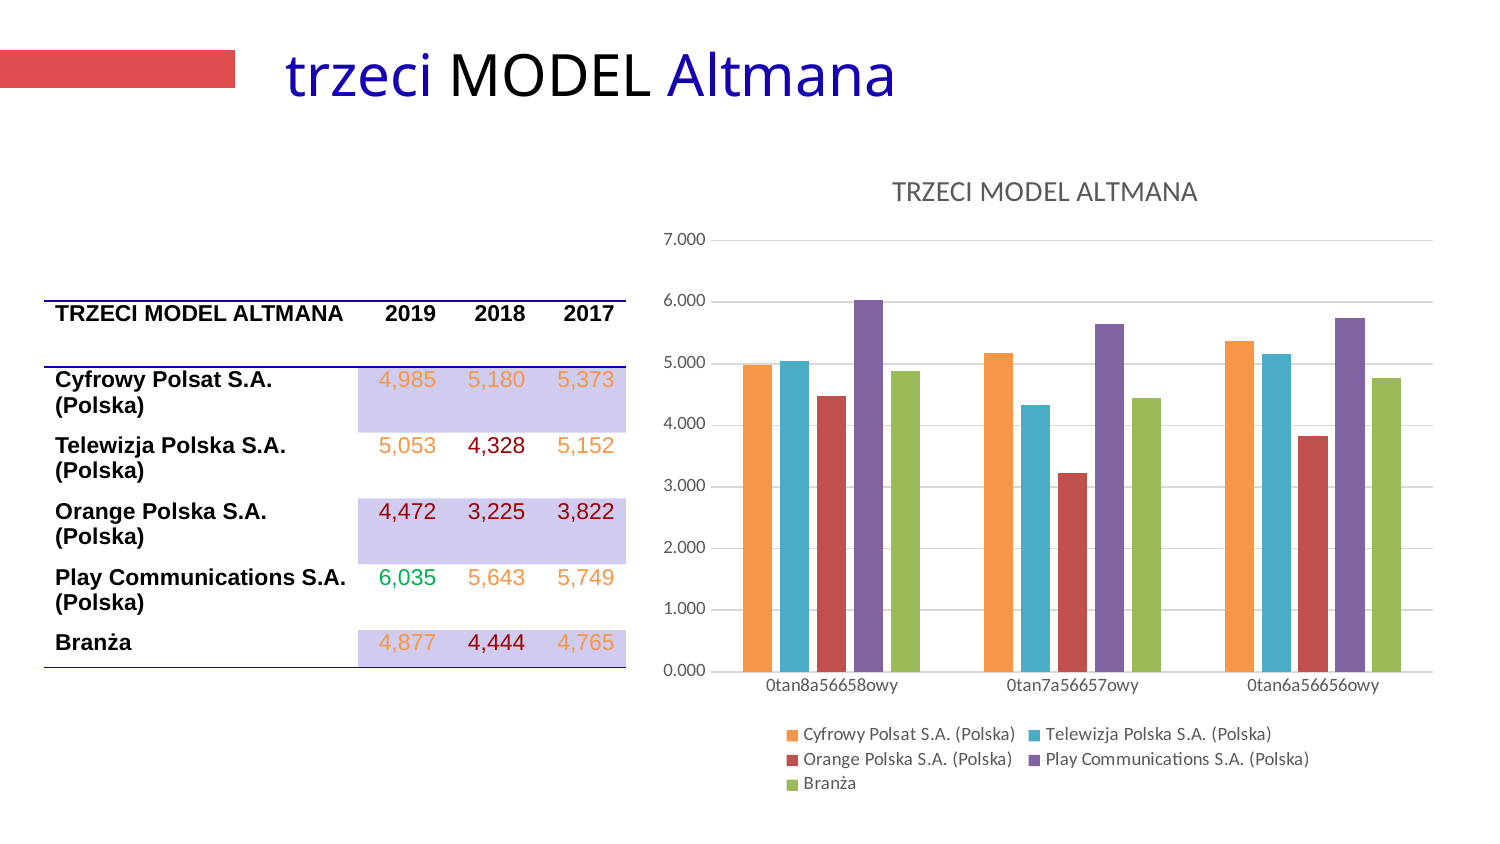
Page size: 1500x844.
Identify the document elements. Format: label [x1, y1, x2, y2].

chart [647, 149, 1450, 801]
title [270, 22, 1334, 117]
text_box [893, 166, 1473, 803]
table_header [44, 302, 626, 366]
table_cell [44, 368, 626, 667]
